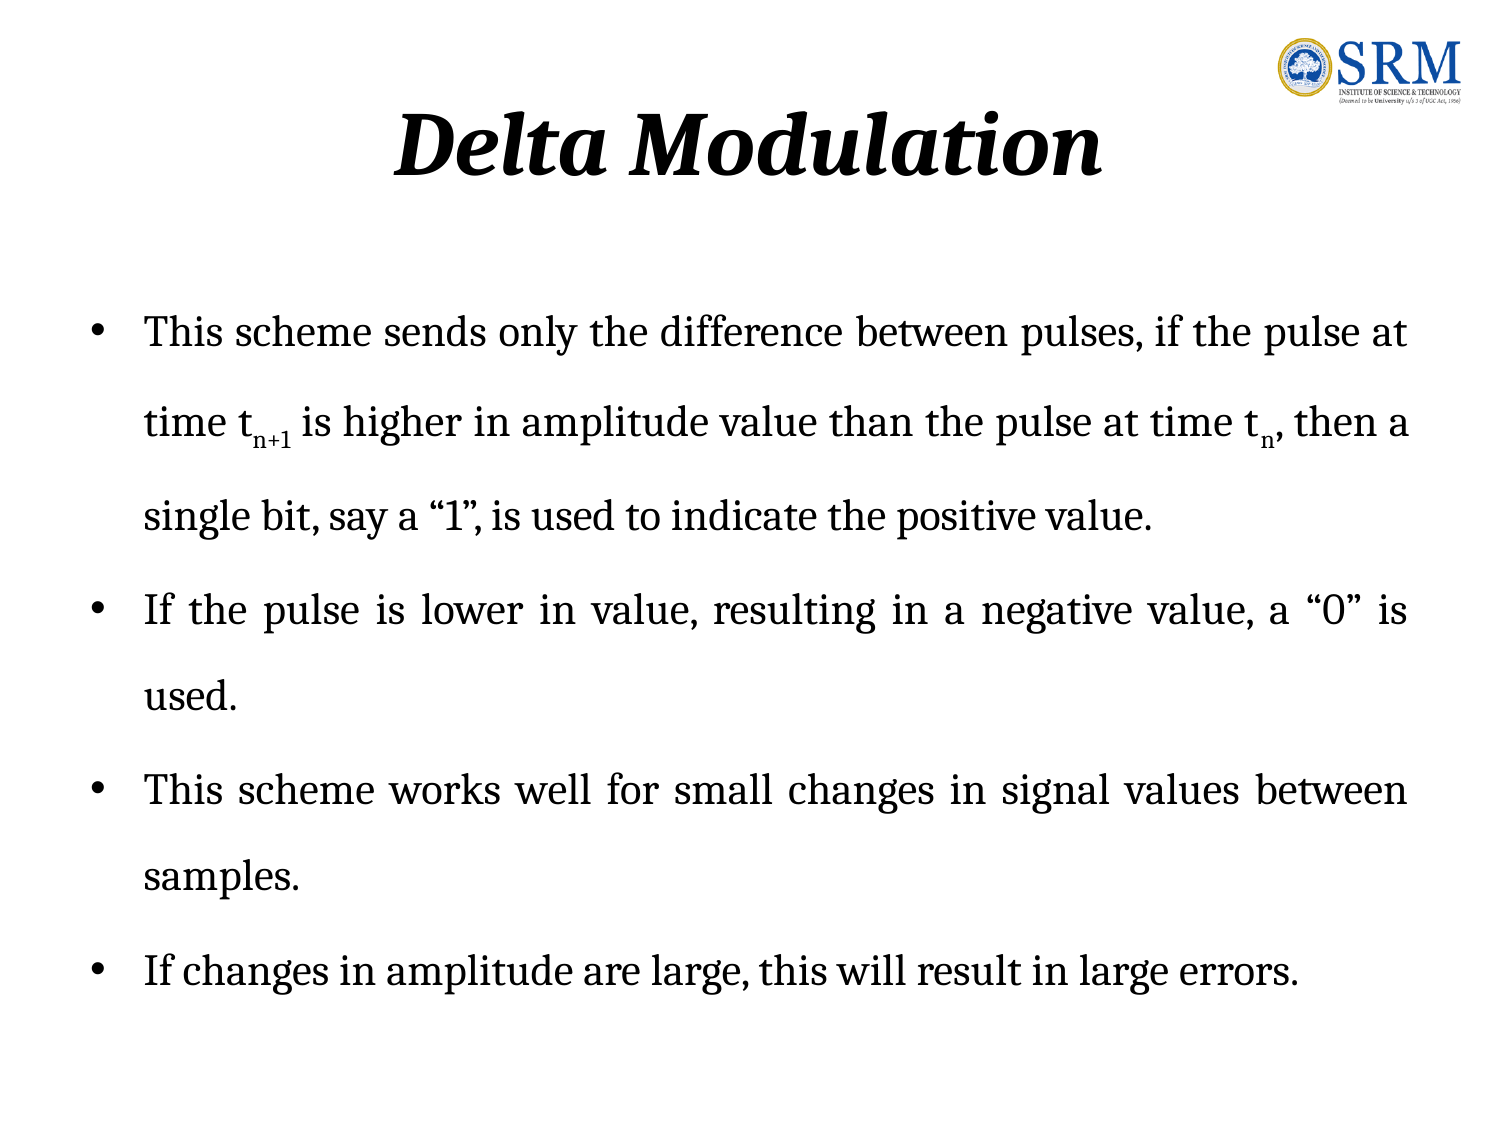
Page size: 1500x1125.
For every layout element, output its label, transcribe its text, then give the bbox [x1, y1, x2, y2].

picture [1275, 25, 1466, 113]
title Delta Modulation [74, 44, 1426, 233]
list This scheme sends only the difference between pulses, if the pulse at time tn+1 is higher in amplitude value than the pulse at time tn, then a single bit, say a “1”, is used to indicate the positive value. If the pulse is lower in value, resulting in a negative value, a “0” is used. This scheme works well for small changes in signal values between samples. If changes in amplitude are large, this will result in large errors. [74, 262, 1426, 1006]
